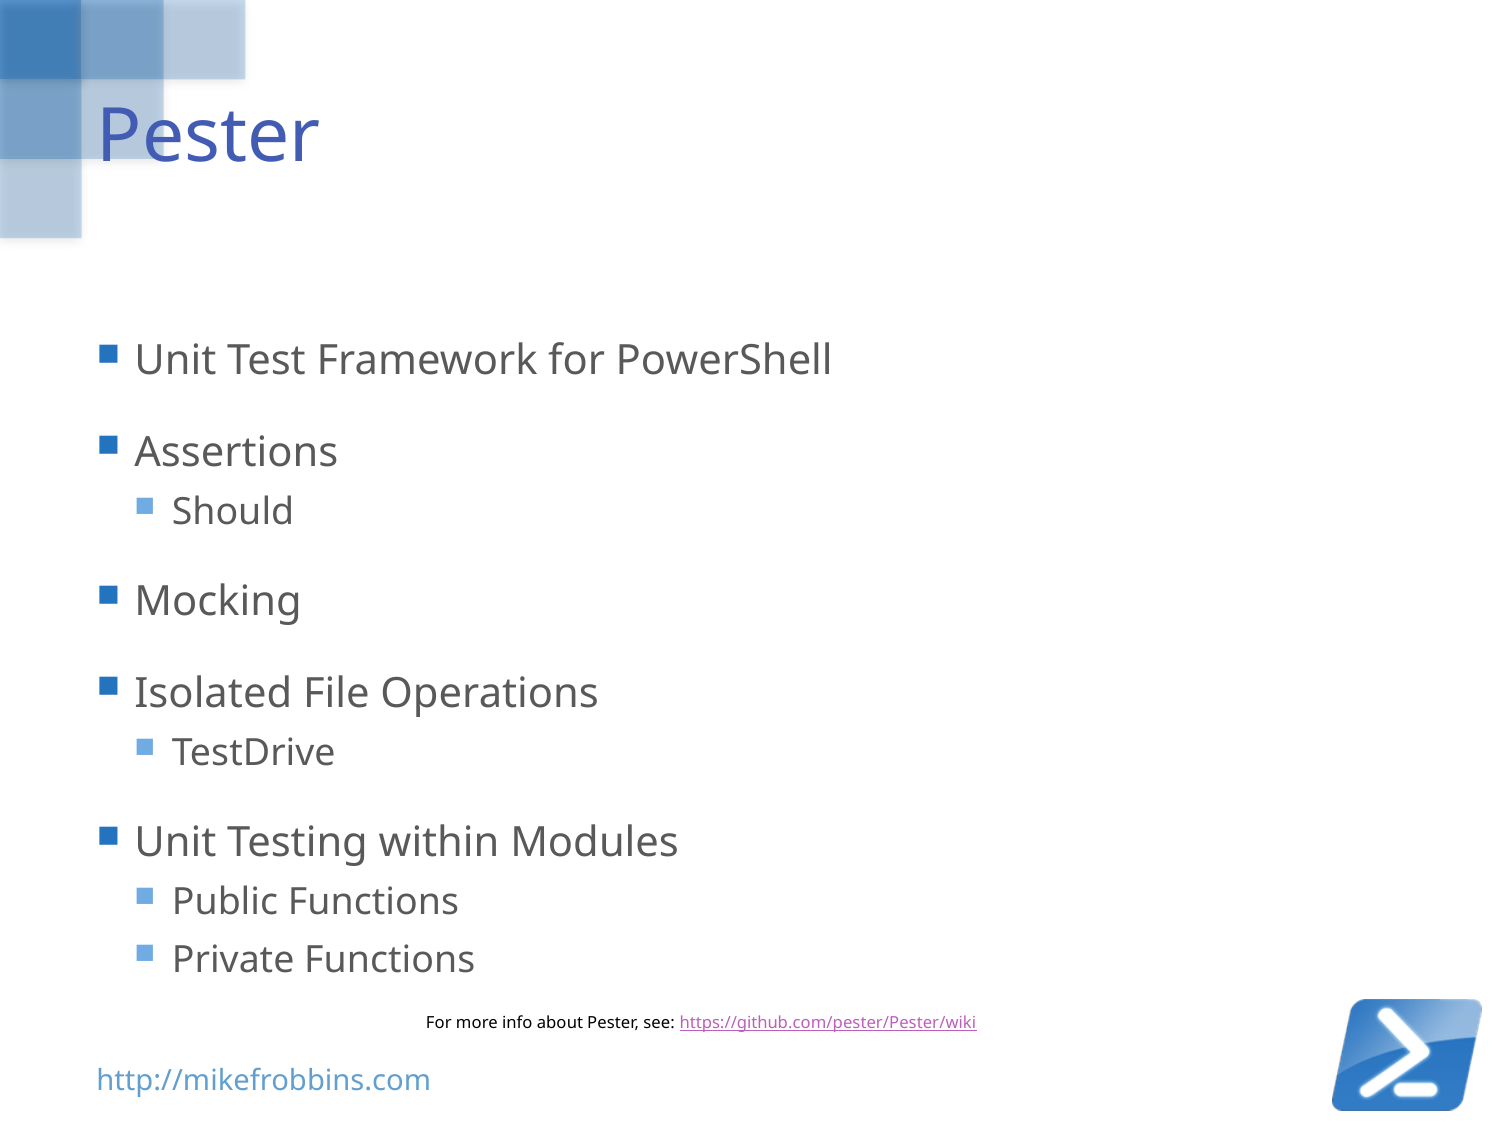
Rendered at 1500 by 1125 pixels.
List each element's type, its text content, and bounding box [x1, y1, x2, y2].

text_box For more info about Pester, see: https://github.com/pester/Pester/wiki [411, 1004, 992, 1043]
list Unit Test Framework for PowerShell Assertions Should Mocking Isolated File Operations TestDrive Unit Testing within Modules Public Functions Private Functions [81, 324, 1322, 1005]
title Pester [81, 79, 1322, 263]
picture [1332, 999, 1482, 1111]
